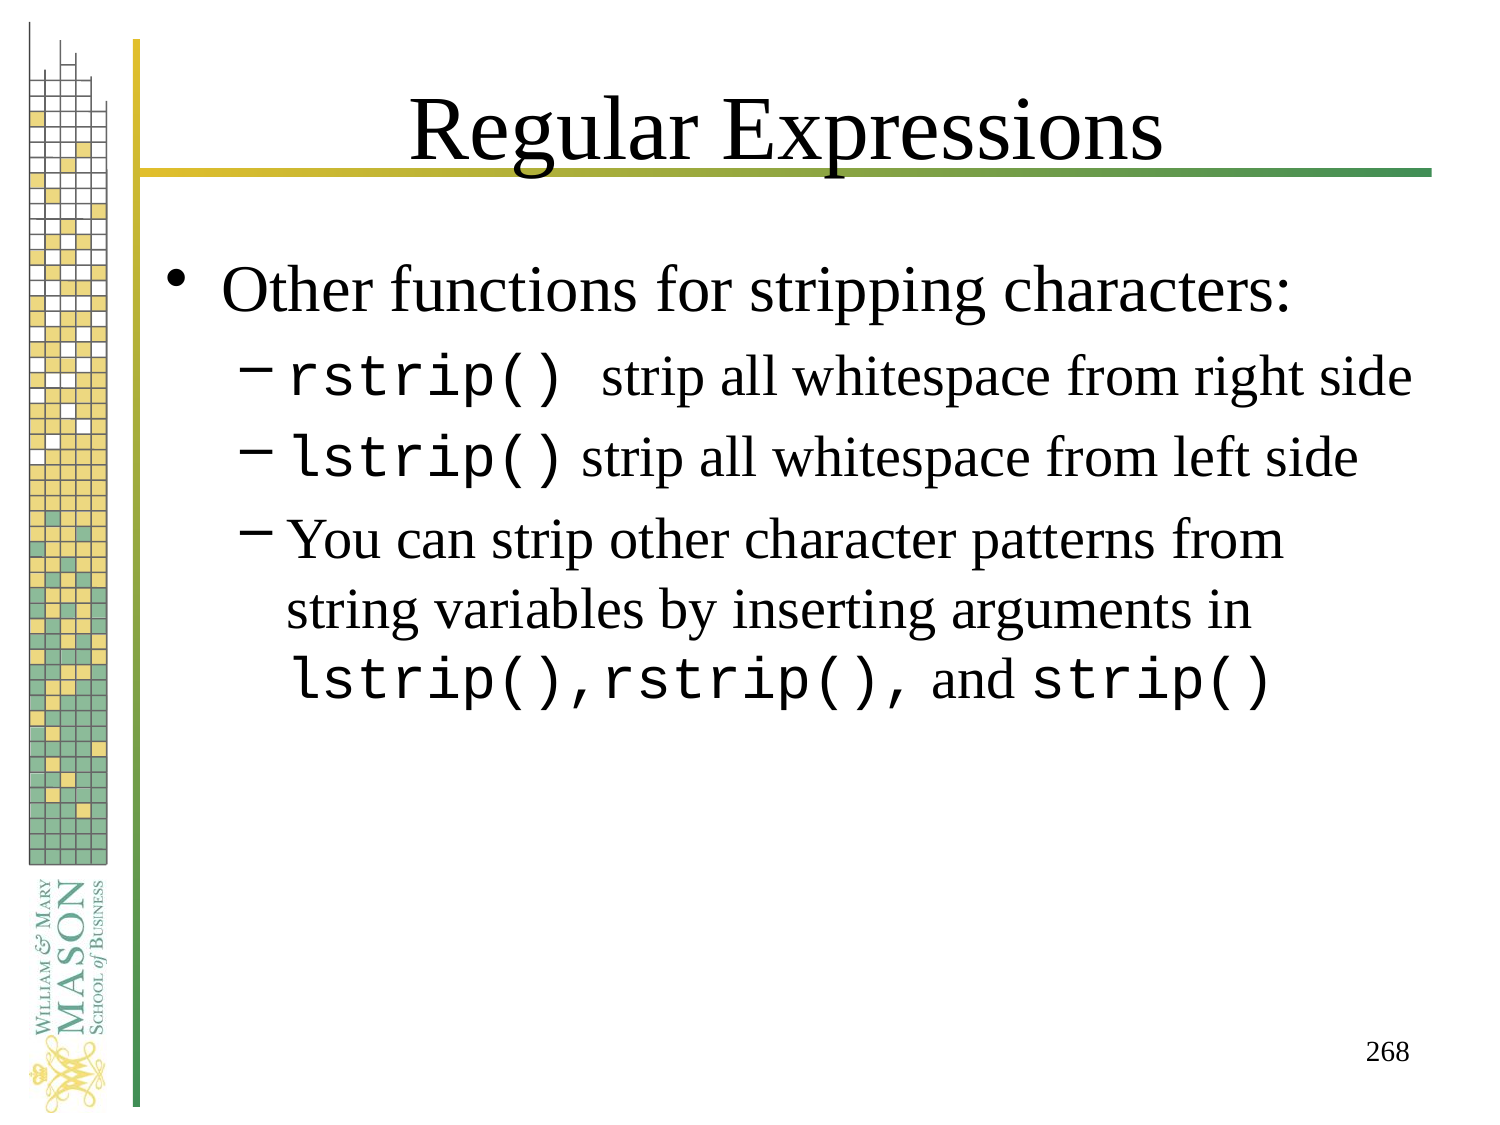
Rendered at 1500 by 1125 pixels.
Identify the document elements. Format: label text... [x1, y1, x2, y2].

slide_number 65 [29, 879, 107, 1113]
list Other functions for stripping characters: rstrip() strip all whitespace from right side lstrip() strip all whitespace from left side You can strip other character patterns from string variables by inserting arguments in lstrip(),rstrip(), and strip() [150, 237, 1443, 1005]
title Regular Expressions [150, 45, 1425, 200]
slide_number 268 [1048, 1024, 1426, 1103]
